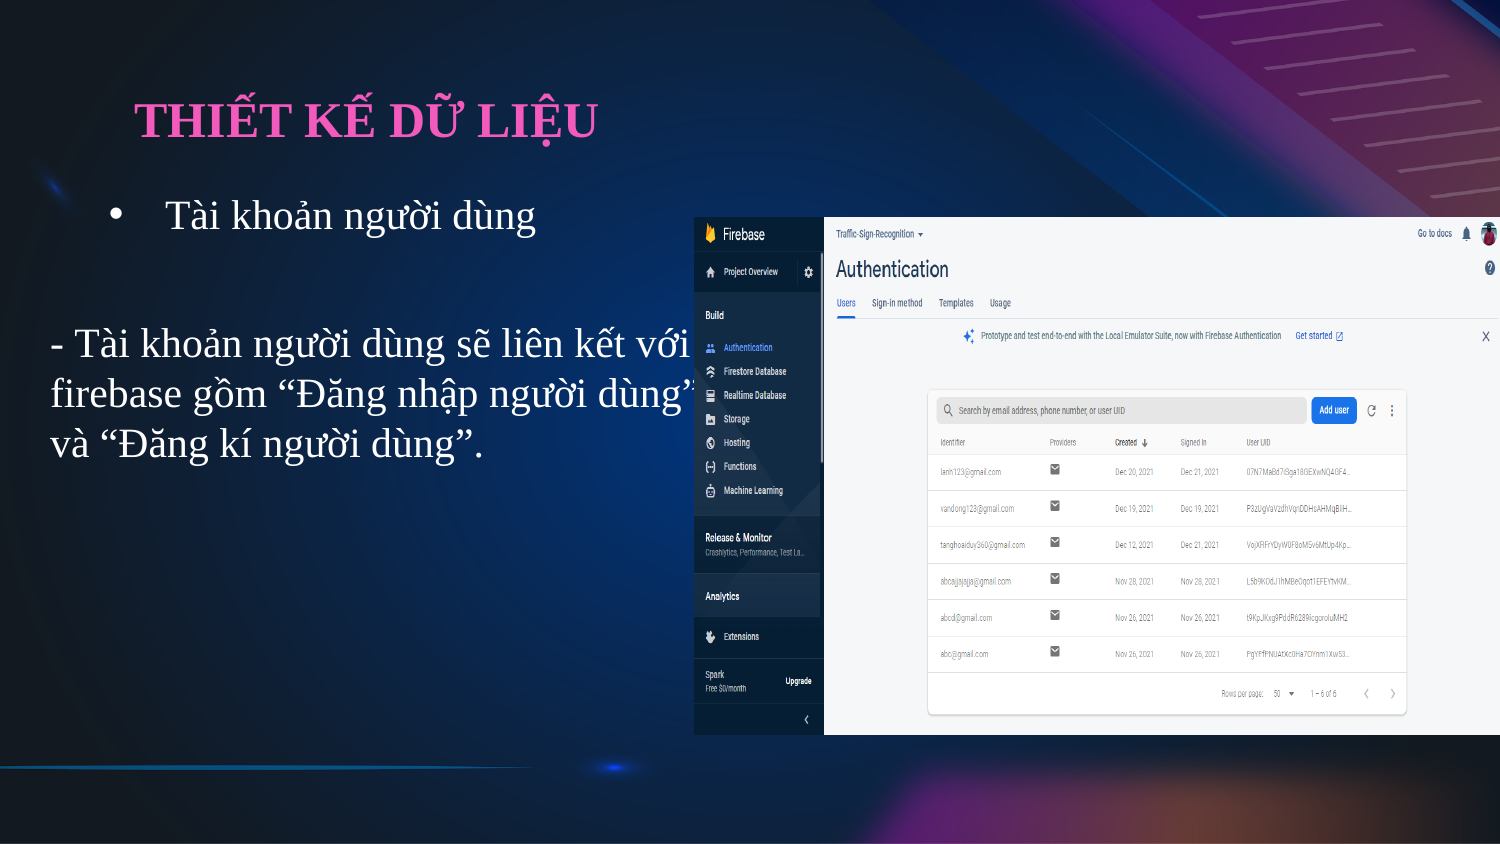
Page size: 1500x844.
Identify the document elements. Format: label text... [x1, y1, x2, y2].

title THIẾT KẾ DỮ LIỆU [119, 72, 1449, 167]
title Tài khoản người dùng [93, 167, 655, 253]
picture [0, 0, 1500, 844]
title - Tài khoản người dùng sẽ liên kết với firebase gồm “Đăng nhập người dùng” và “Đăng kí người dùng”. [34, 253, 689, 482]
